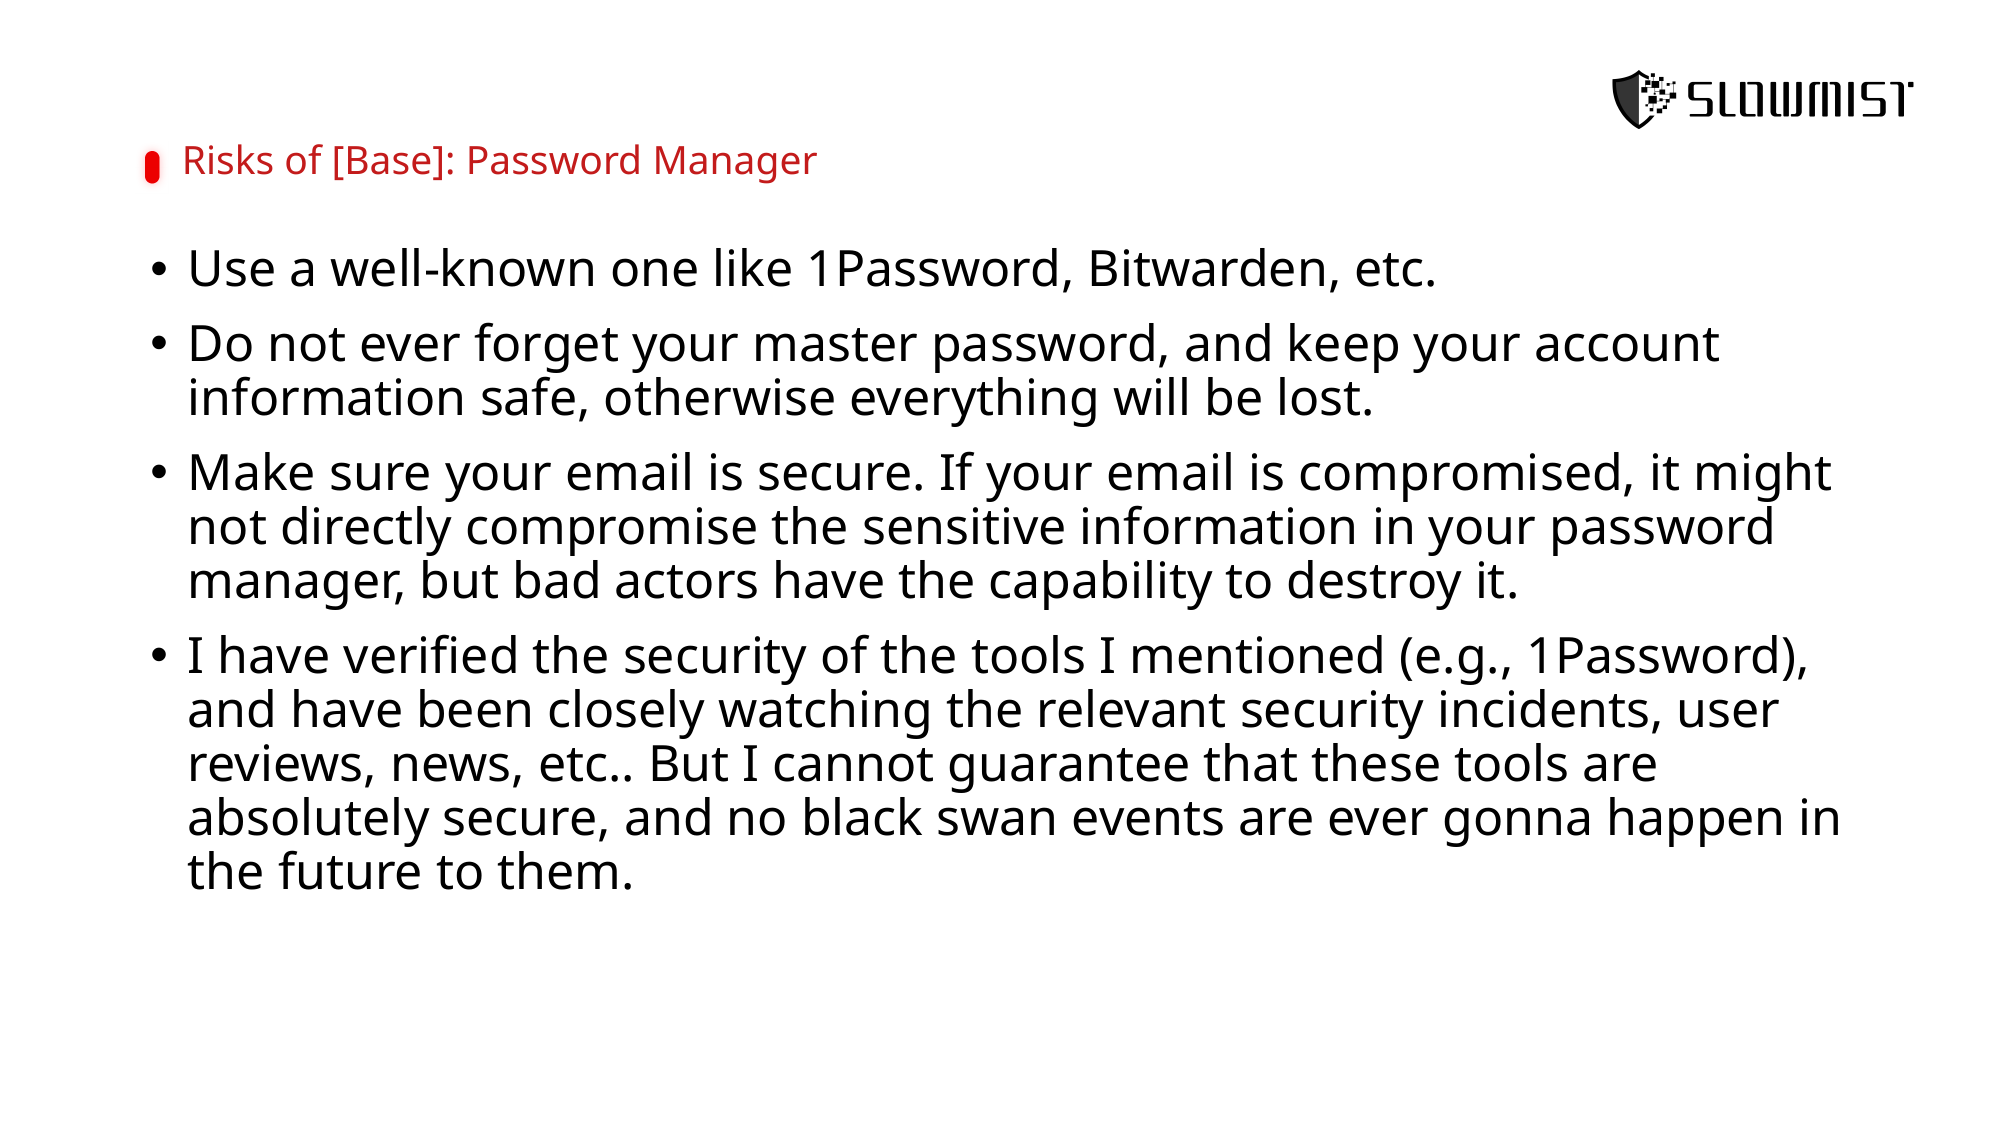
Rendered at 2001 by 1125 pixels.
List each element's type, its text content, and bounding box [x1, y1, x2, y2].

list Use a well-known one like 1Password, Bitwarden, etc. Do not ever forget your master password, and keep your account information safe, otherwise everything will be lost. Make sure your email is secure. If your email is compromised, it might not directly compromise the sensitive information in your password manager, but bad actors have the capability to destroy it. I have verified the security of the tools I mentioned (e.g., 1Password), and have been closely watching the relevant security incidents, user reviews, news, etc.. But I cannot guarantee that these tools are absolutely secure, and no black swan events are ever gonna happen in the future to them. [135, 236, 1864, 995]
picture [1608, 69, 1918, 130]
picture [135, 141, 166, 194]
list Risks of [Base]: Password Manager [166, 133, 974, 216]
